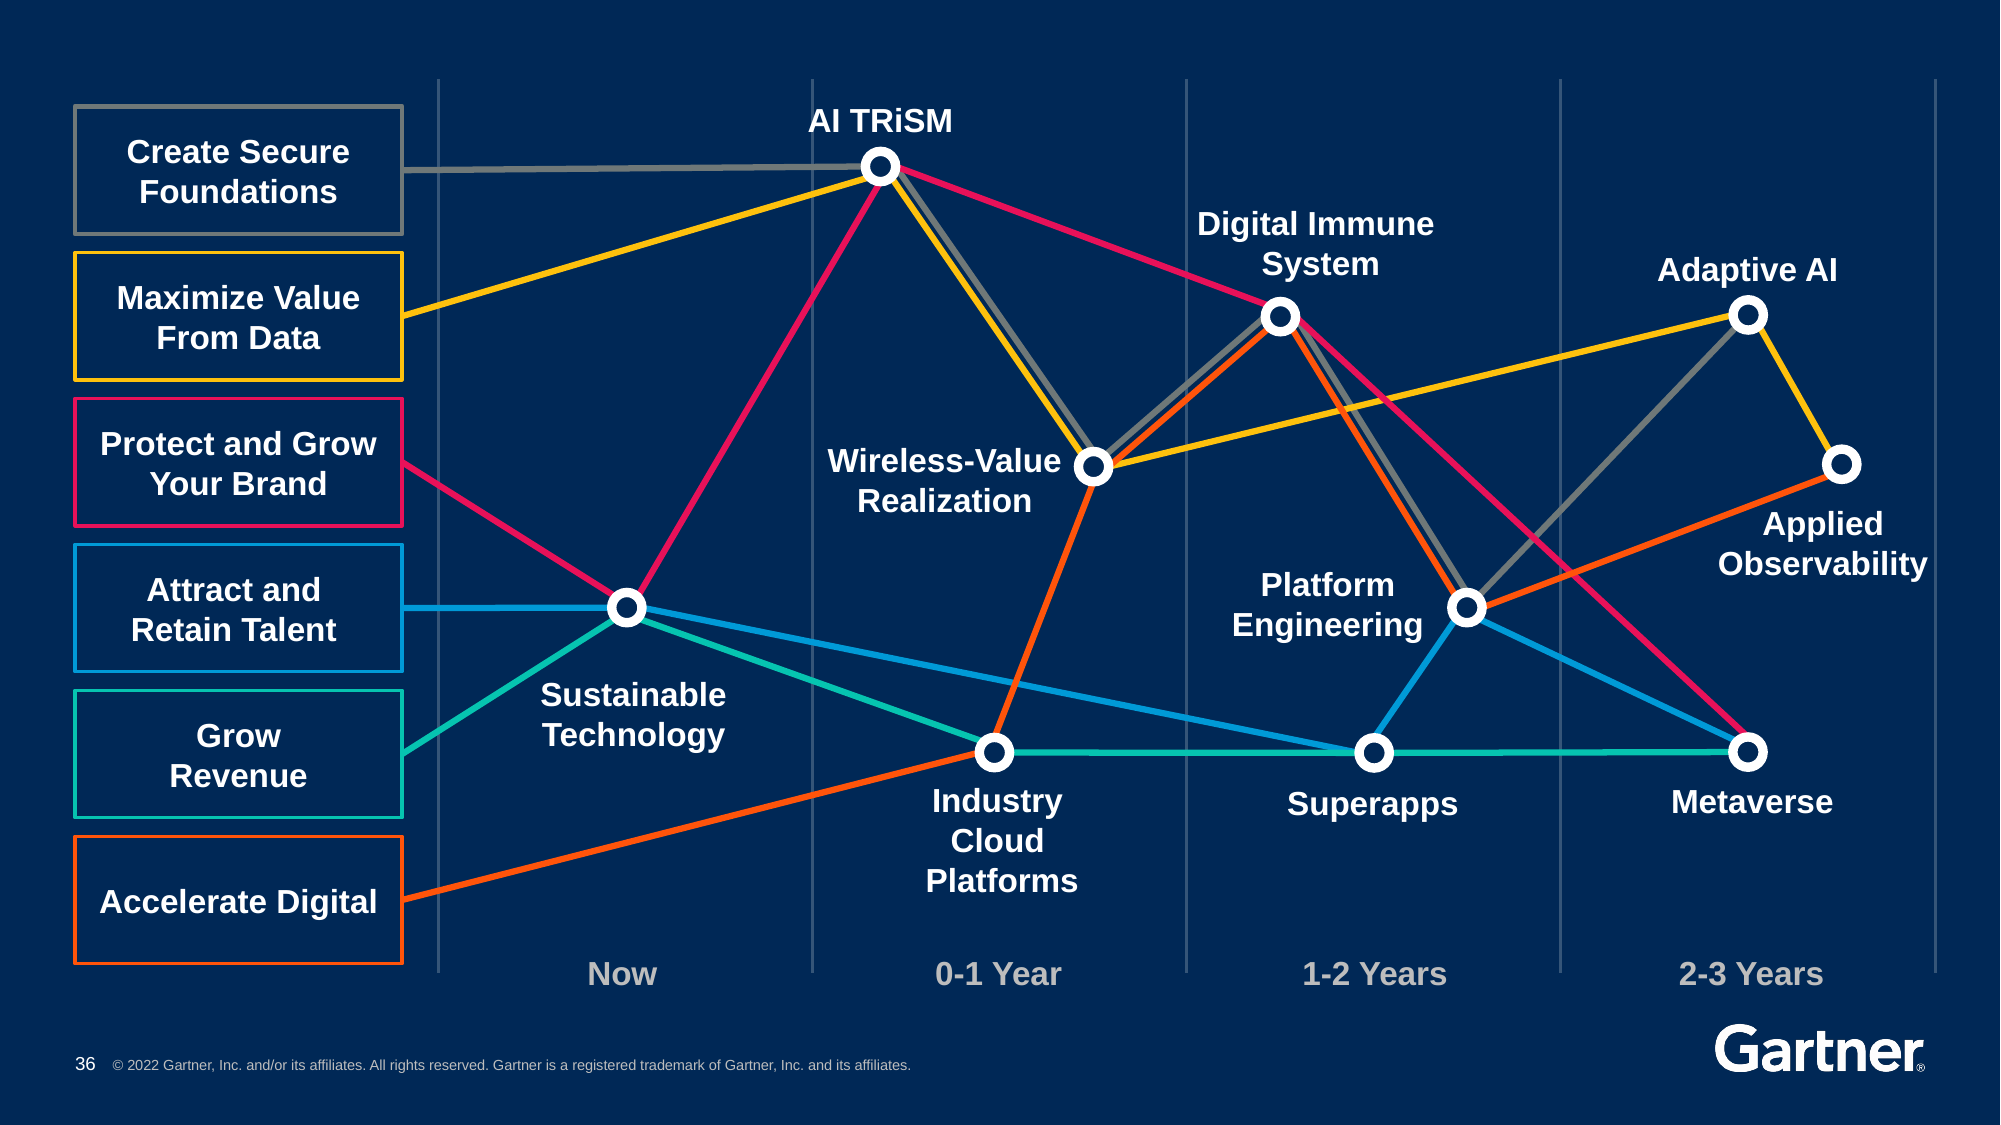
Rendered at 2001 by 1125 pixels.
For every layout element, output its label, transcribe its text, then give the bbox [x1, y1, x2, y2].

text_box Protect and Grow Your Brand [75, 398, 395, 526]
picture [1714, 1023, 1925, 1072]
text_box Create Secure Foundations [75, 106, 403, 235]
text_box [437, 79, 1936, 163]
text_box Accelerate Digital [75, 836, 403, 964]
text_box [527, 90, 1939, 868]
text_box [401, 166, 522, 326]
text_box Attract and Retain Talent [75, 544, 395, 672]
text_box Grow Revenue [75, 690, 396, 818]
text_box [401, 327, 1832, 901]
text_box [437, 876, 1936, 1001]
text_box Maximize Value From Data [75, 252, 395, 381]
